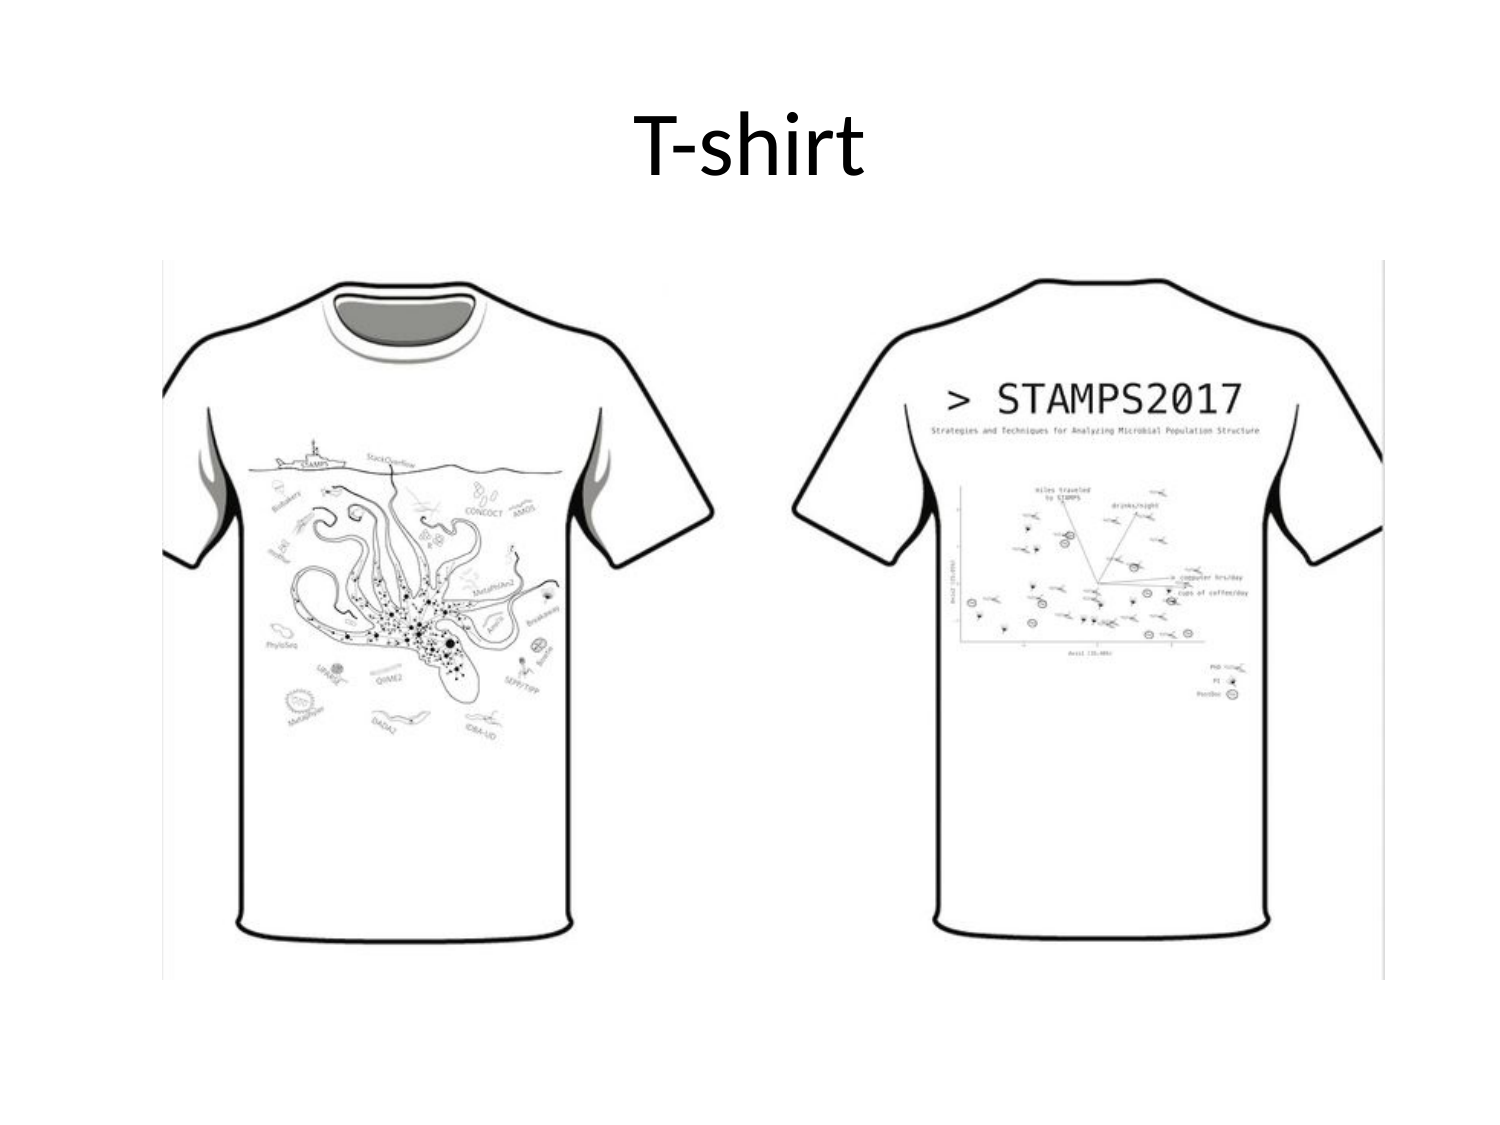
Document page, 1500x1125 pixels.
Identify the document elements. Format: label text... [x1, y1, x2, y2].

picture [162, 260, 1385, 981]
title T-shirt [75, 45, 1425, 233]
